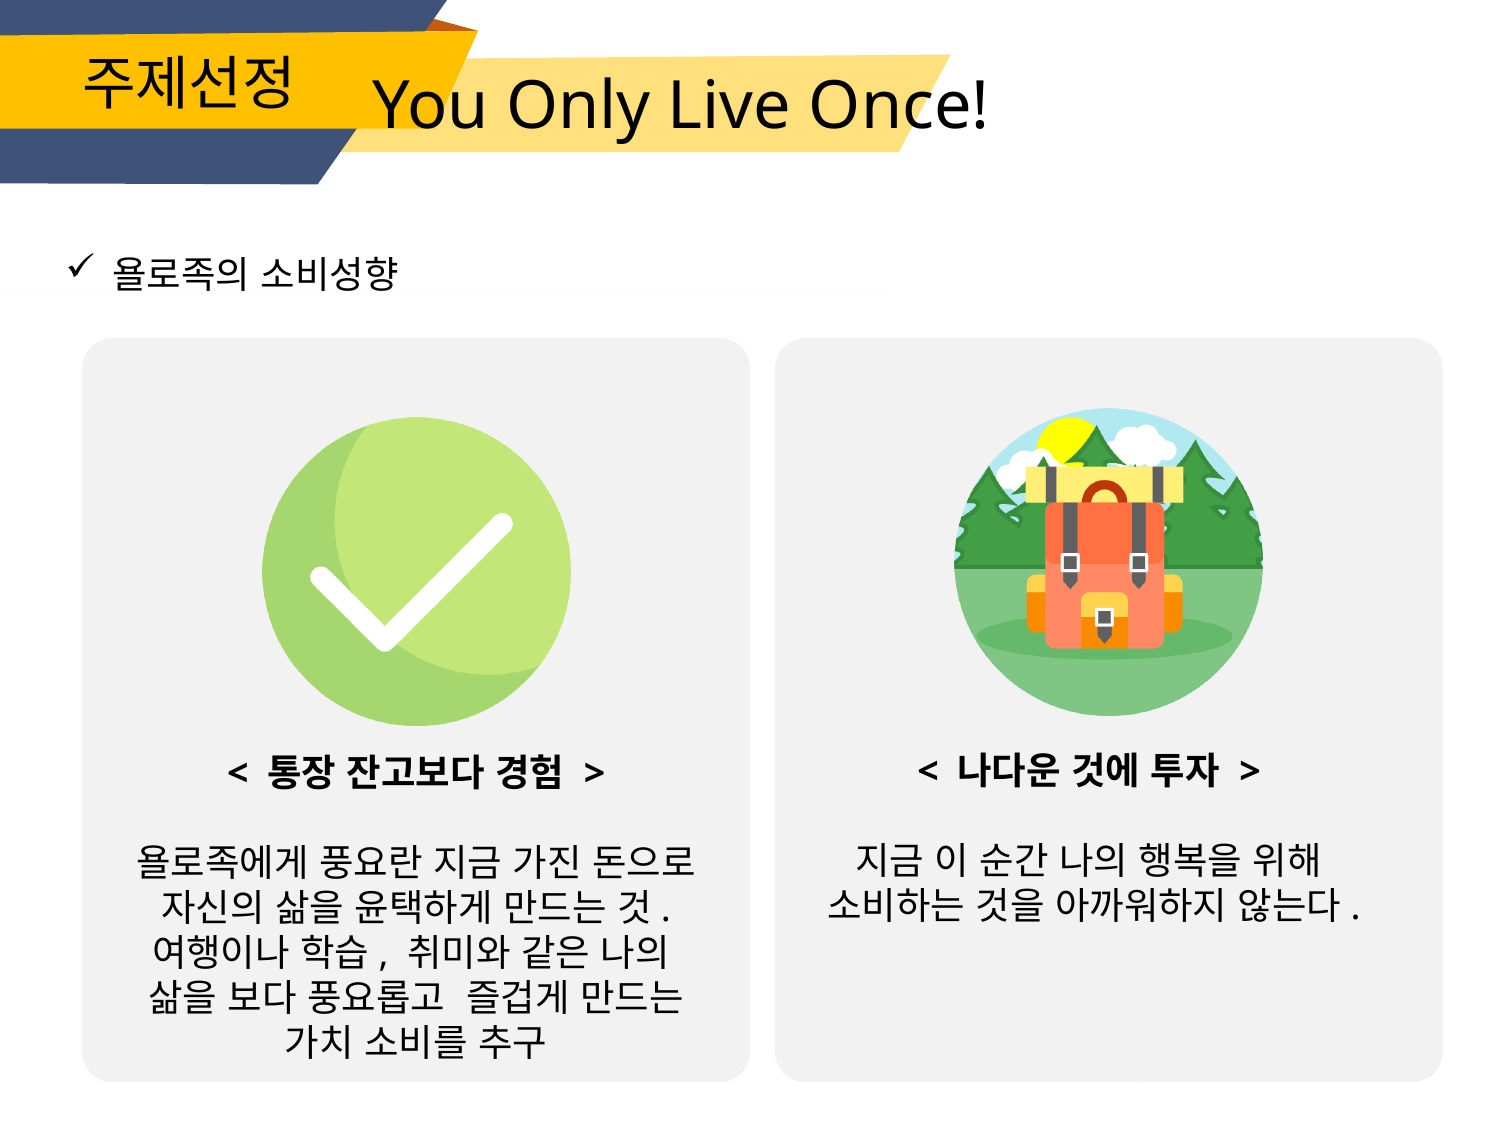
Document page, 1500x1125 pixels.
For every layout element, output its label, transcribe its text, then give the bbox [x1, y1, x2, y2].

text_box [483, 150, 902, 154]
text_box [0, 0, 479, 185]
text_box You Only Live Once! [483, 54, 1006, 150]
text_box 욜로족의 소비성향 [50, 243, 414, 304]
text_box [0, 0, 1177, 292]
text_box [81, 337, 1500, 1125]
